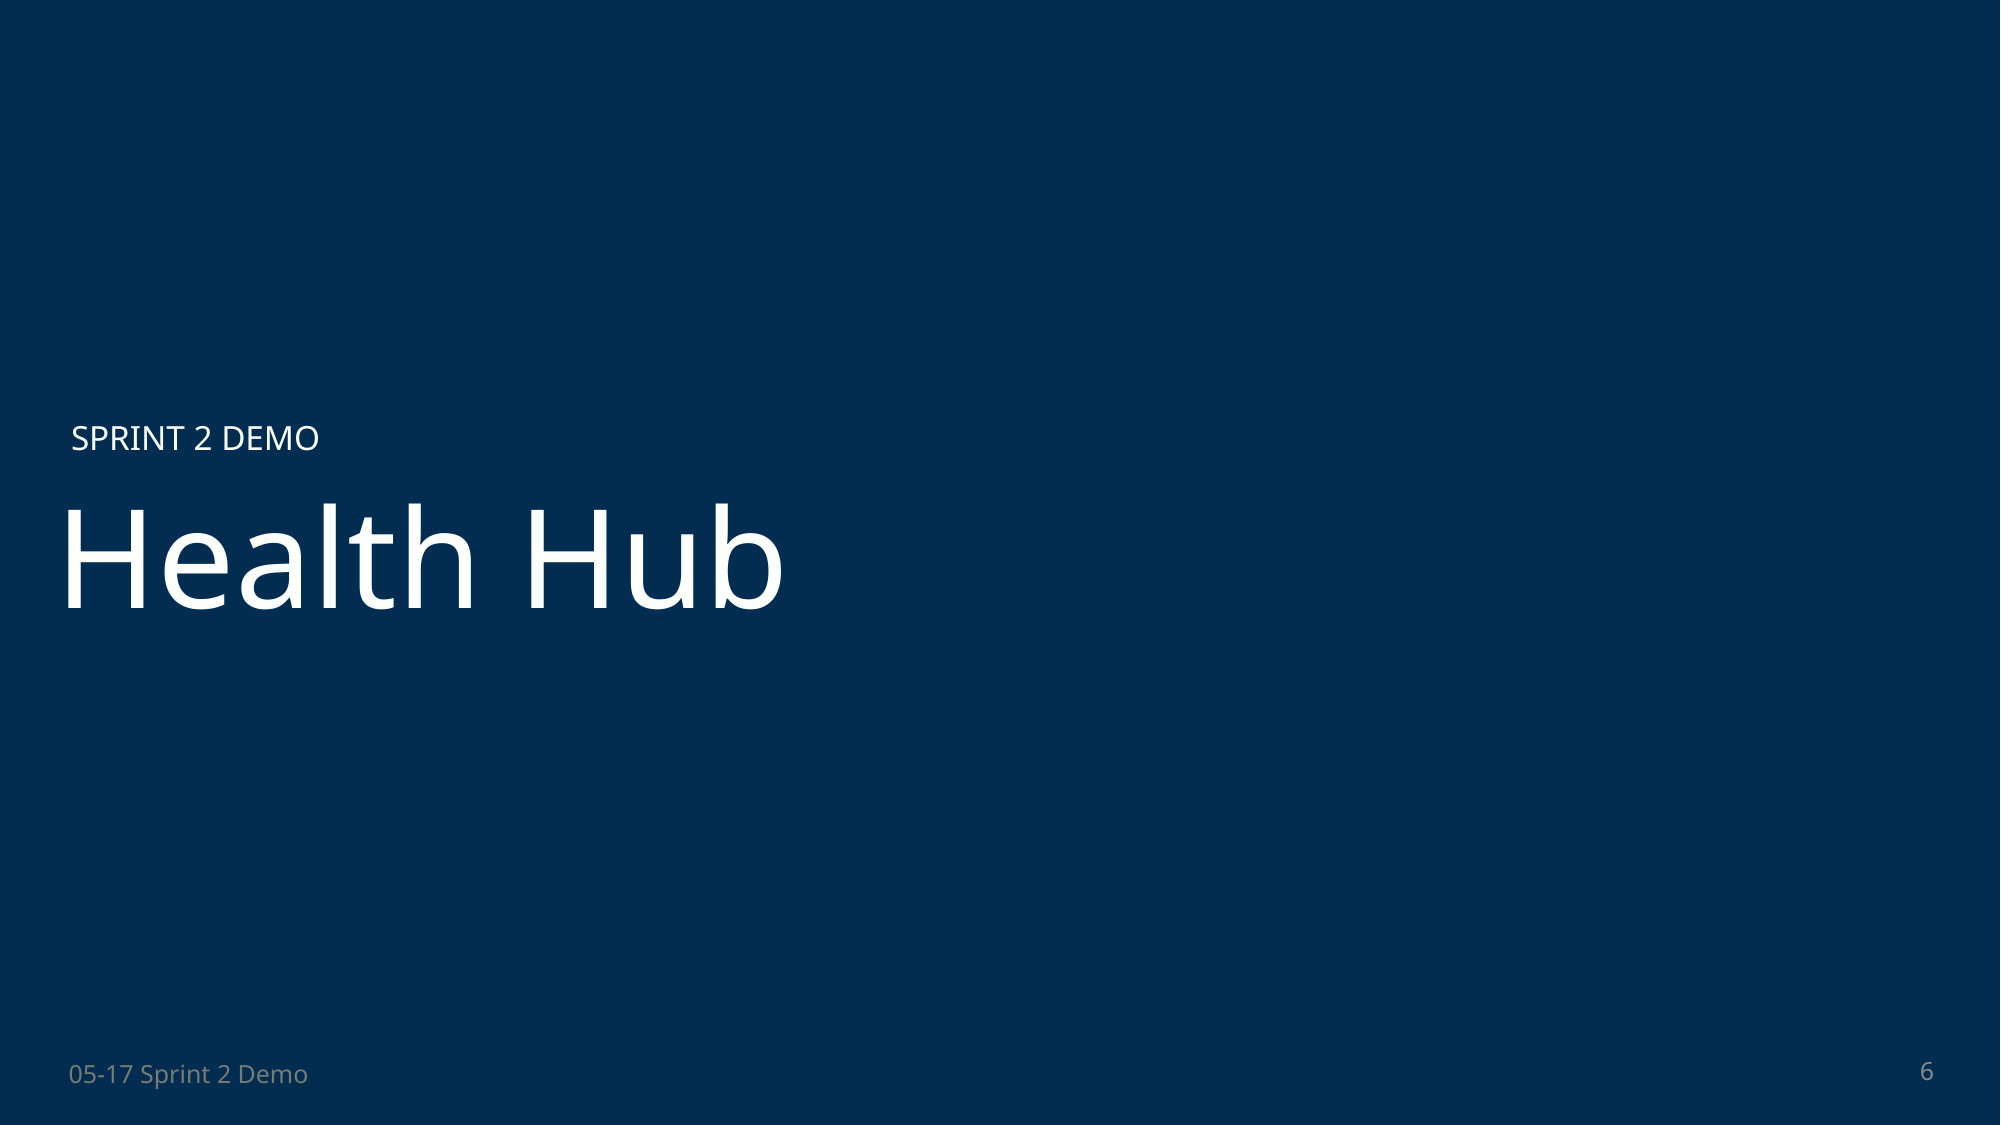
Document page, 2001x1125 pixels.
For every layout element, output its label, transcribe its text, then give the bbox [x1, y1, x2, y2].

title Health Hub [40, 482, 1232, 750]
text_box 05-17 Sprint 2 Demo [68, 1051, 516, 1097]
list SPRINT 2 DEMO [56, 413, 753, 475]
slide_number 6 [1882, 1042, 1949, 1103]
